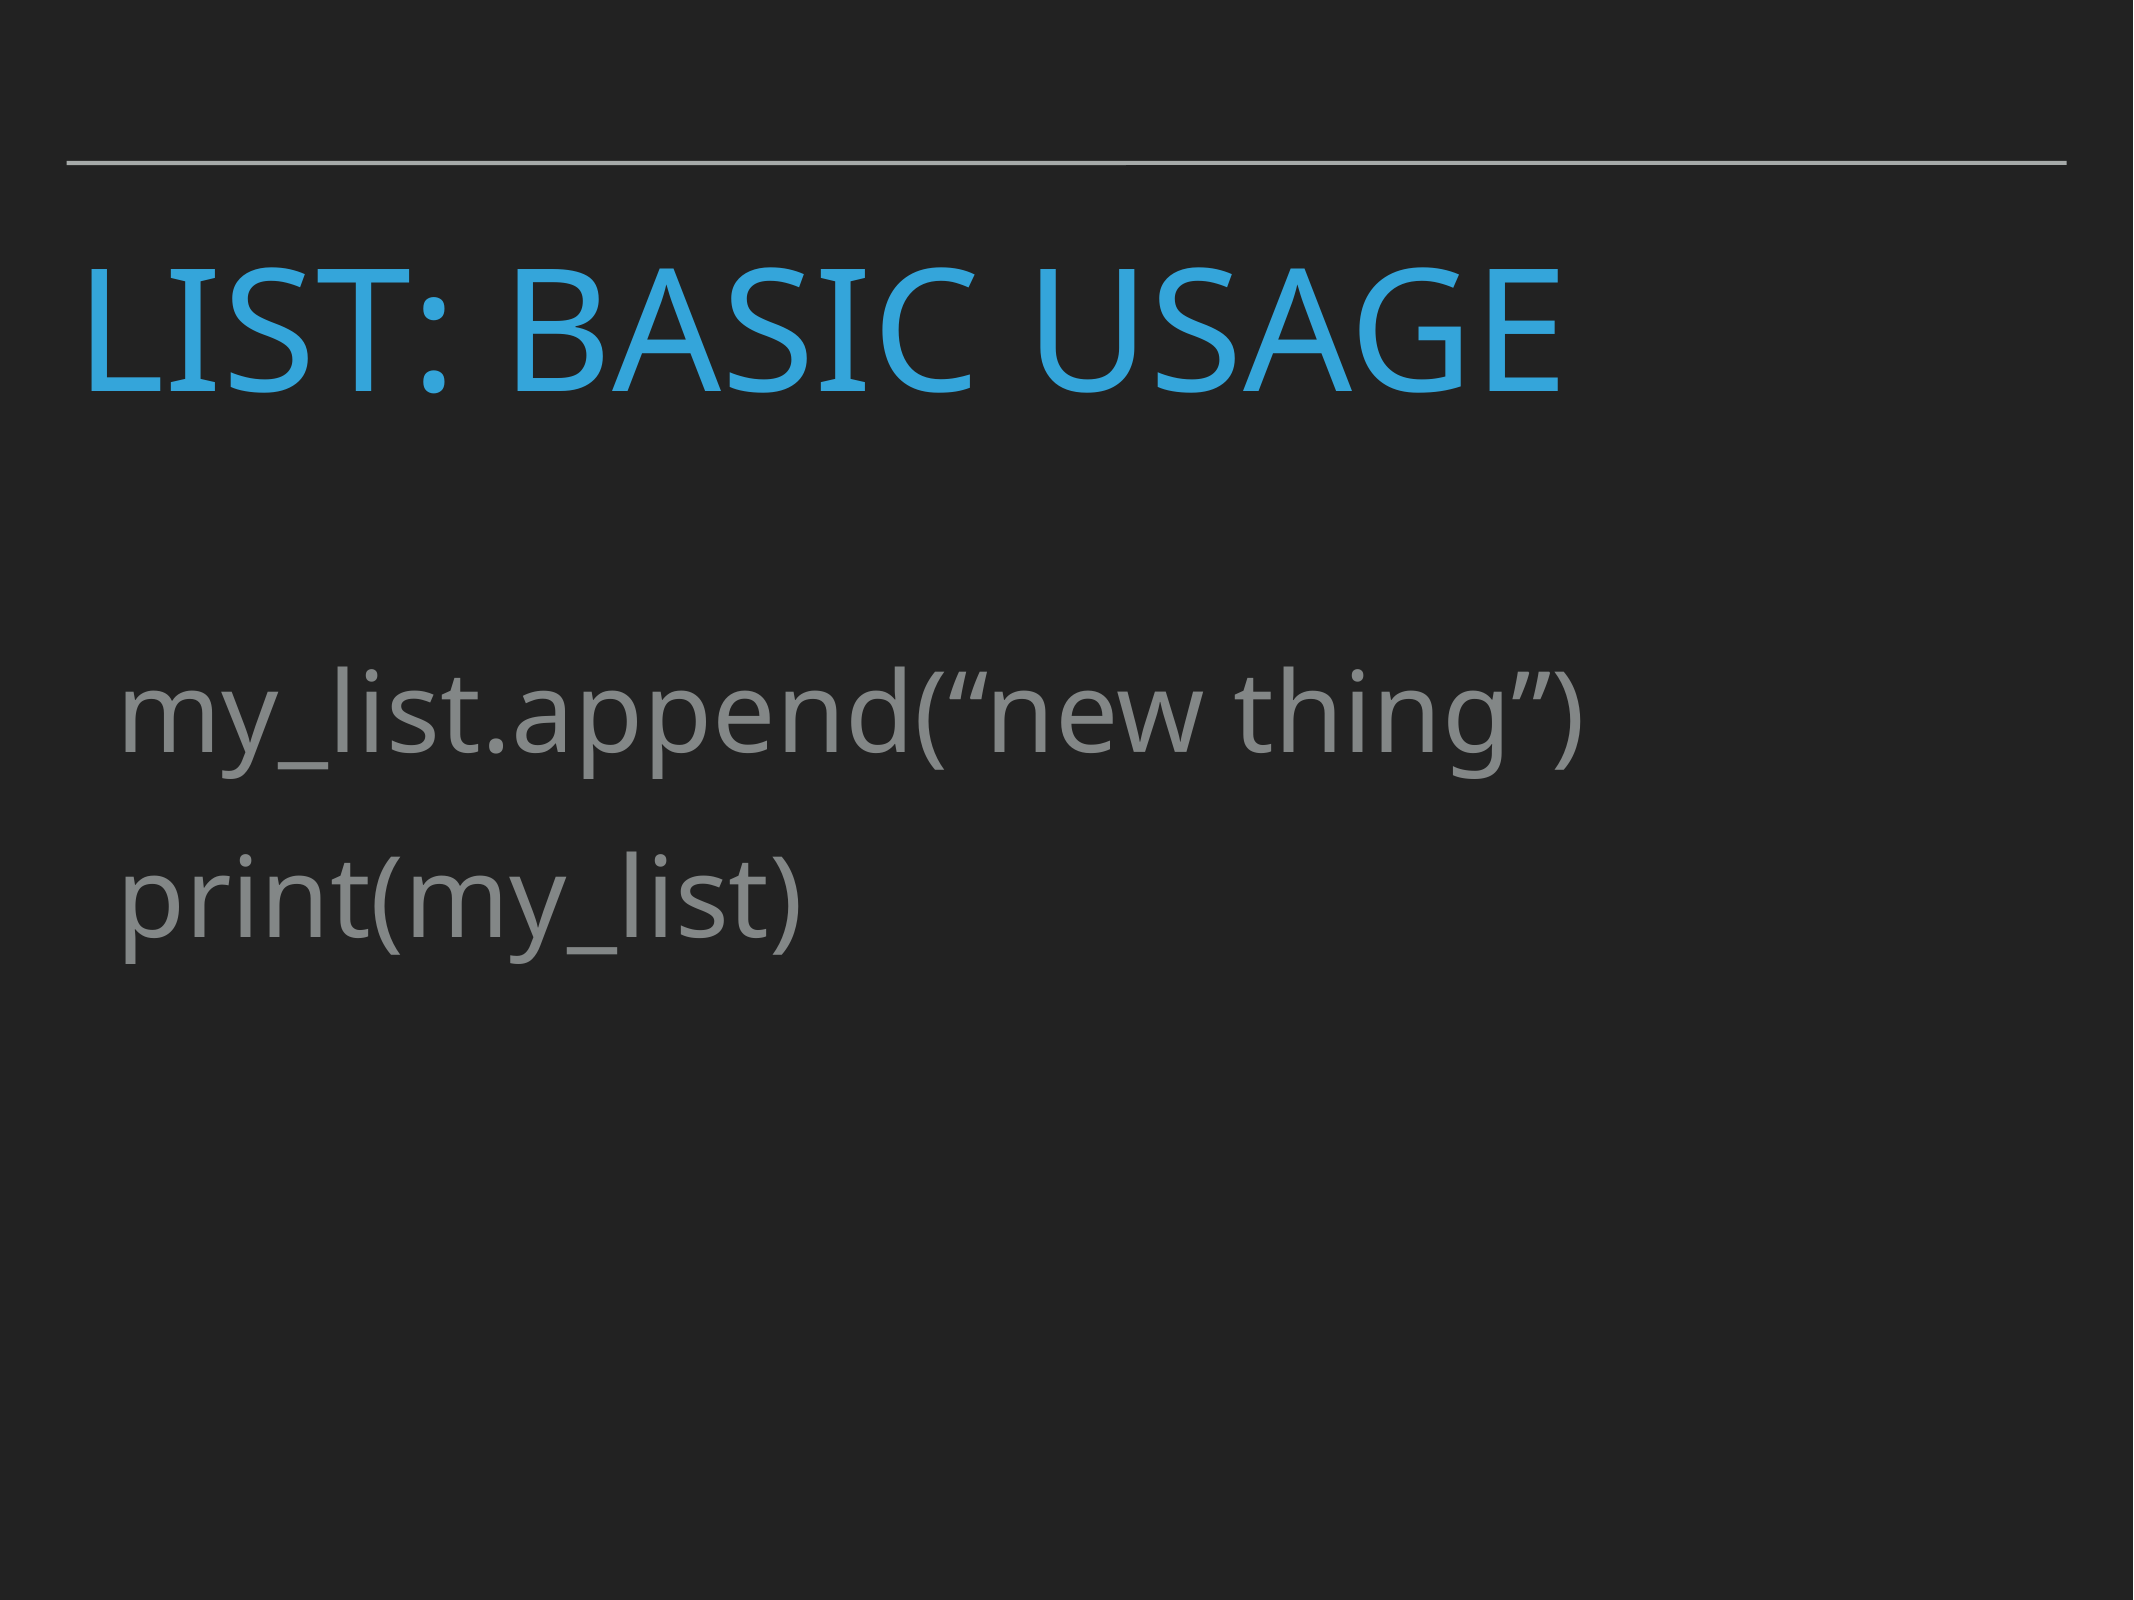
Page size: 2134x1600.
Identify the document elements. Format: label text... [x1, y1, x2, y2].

text_box my_list.append(“new thing”) print(my_list) [107, 631, 1987, 969]
title List: Basic usage [66, 251, 2068, 445]
